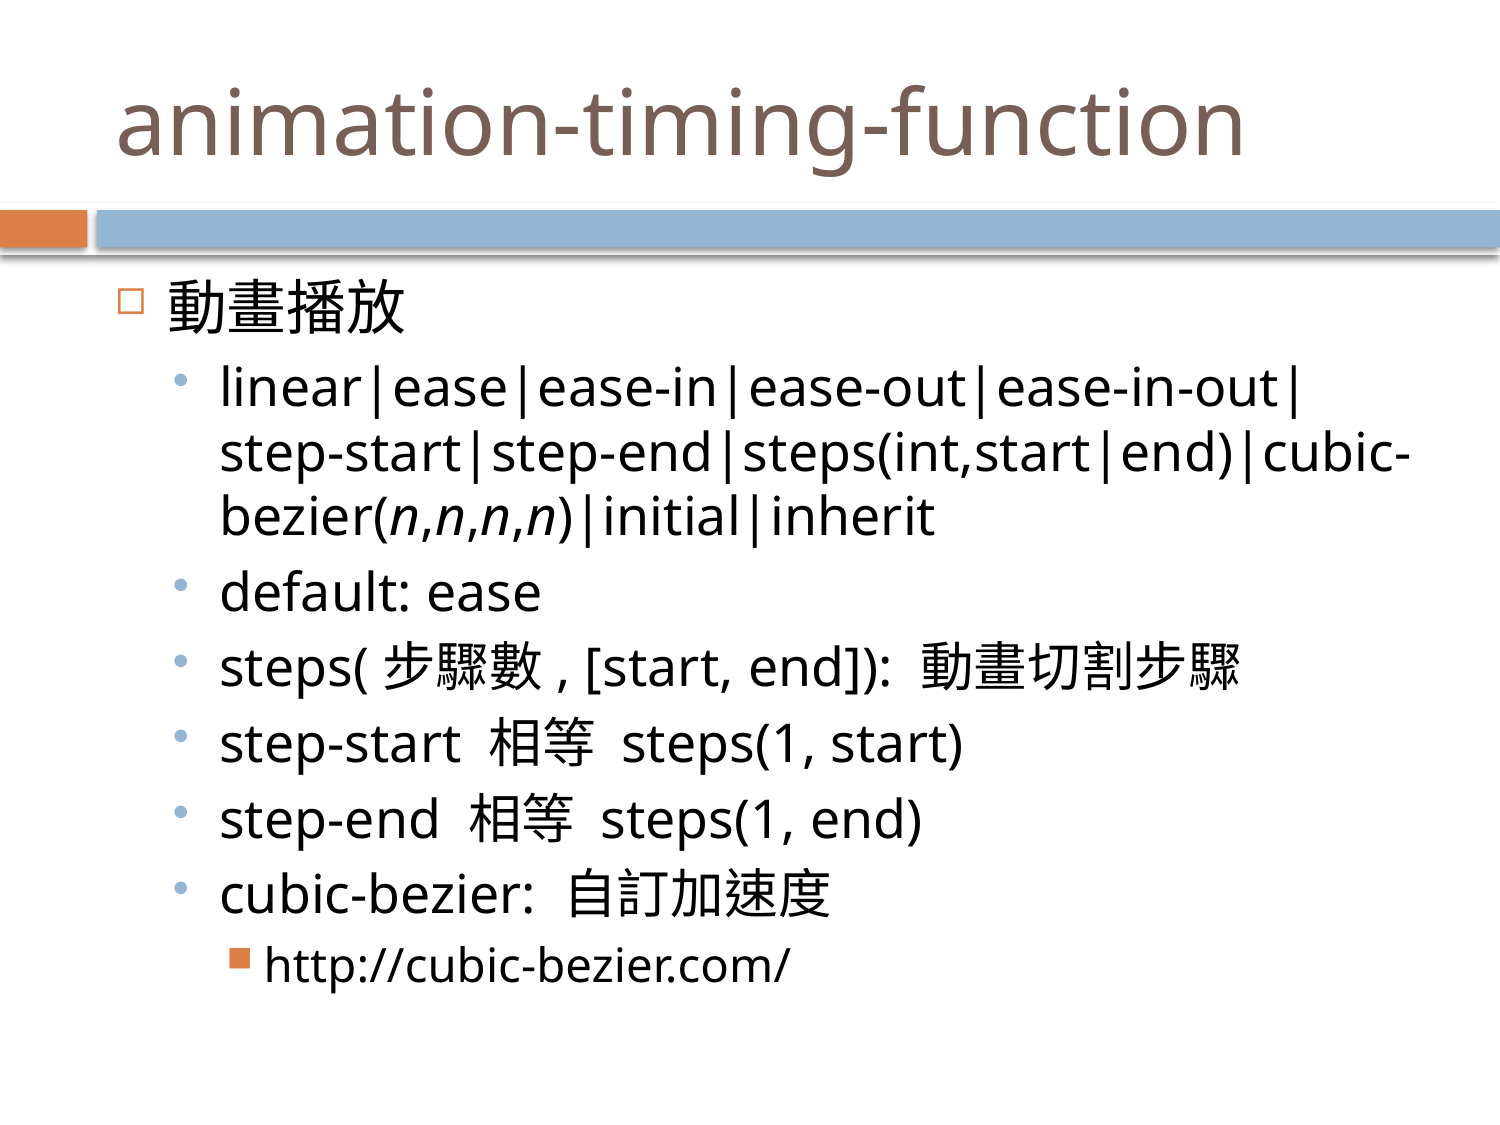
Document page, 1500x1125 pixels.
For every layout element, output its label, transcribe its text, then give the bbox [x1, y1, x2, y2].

list 動畫播放 linear|ease|ease-in|ease-out|ease-in-out|step-start|step-end|steps(int,start|end)|cubic-bezier(n,n,n,n)|initial|inherit default: ease steps(步驟數, [start, end]): 動畫切割步驟 step-start 相等 steps(1, start) step-end 相等 steps(1, end) cubic-bezier: 自訂加速度 http://cubic-bezier.com/ [100, 262, 1438, 1000]
title animation-timing-function [100, 37, 1438, 200]
